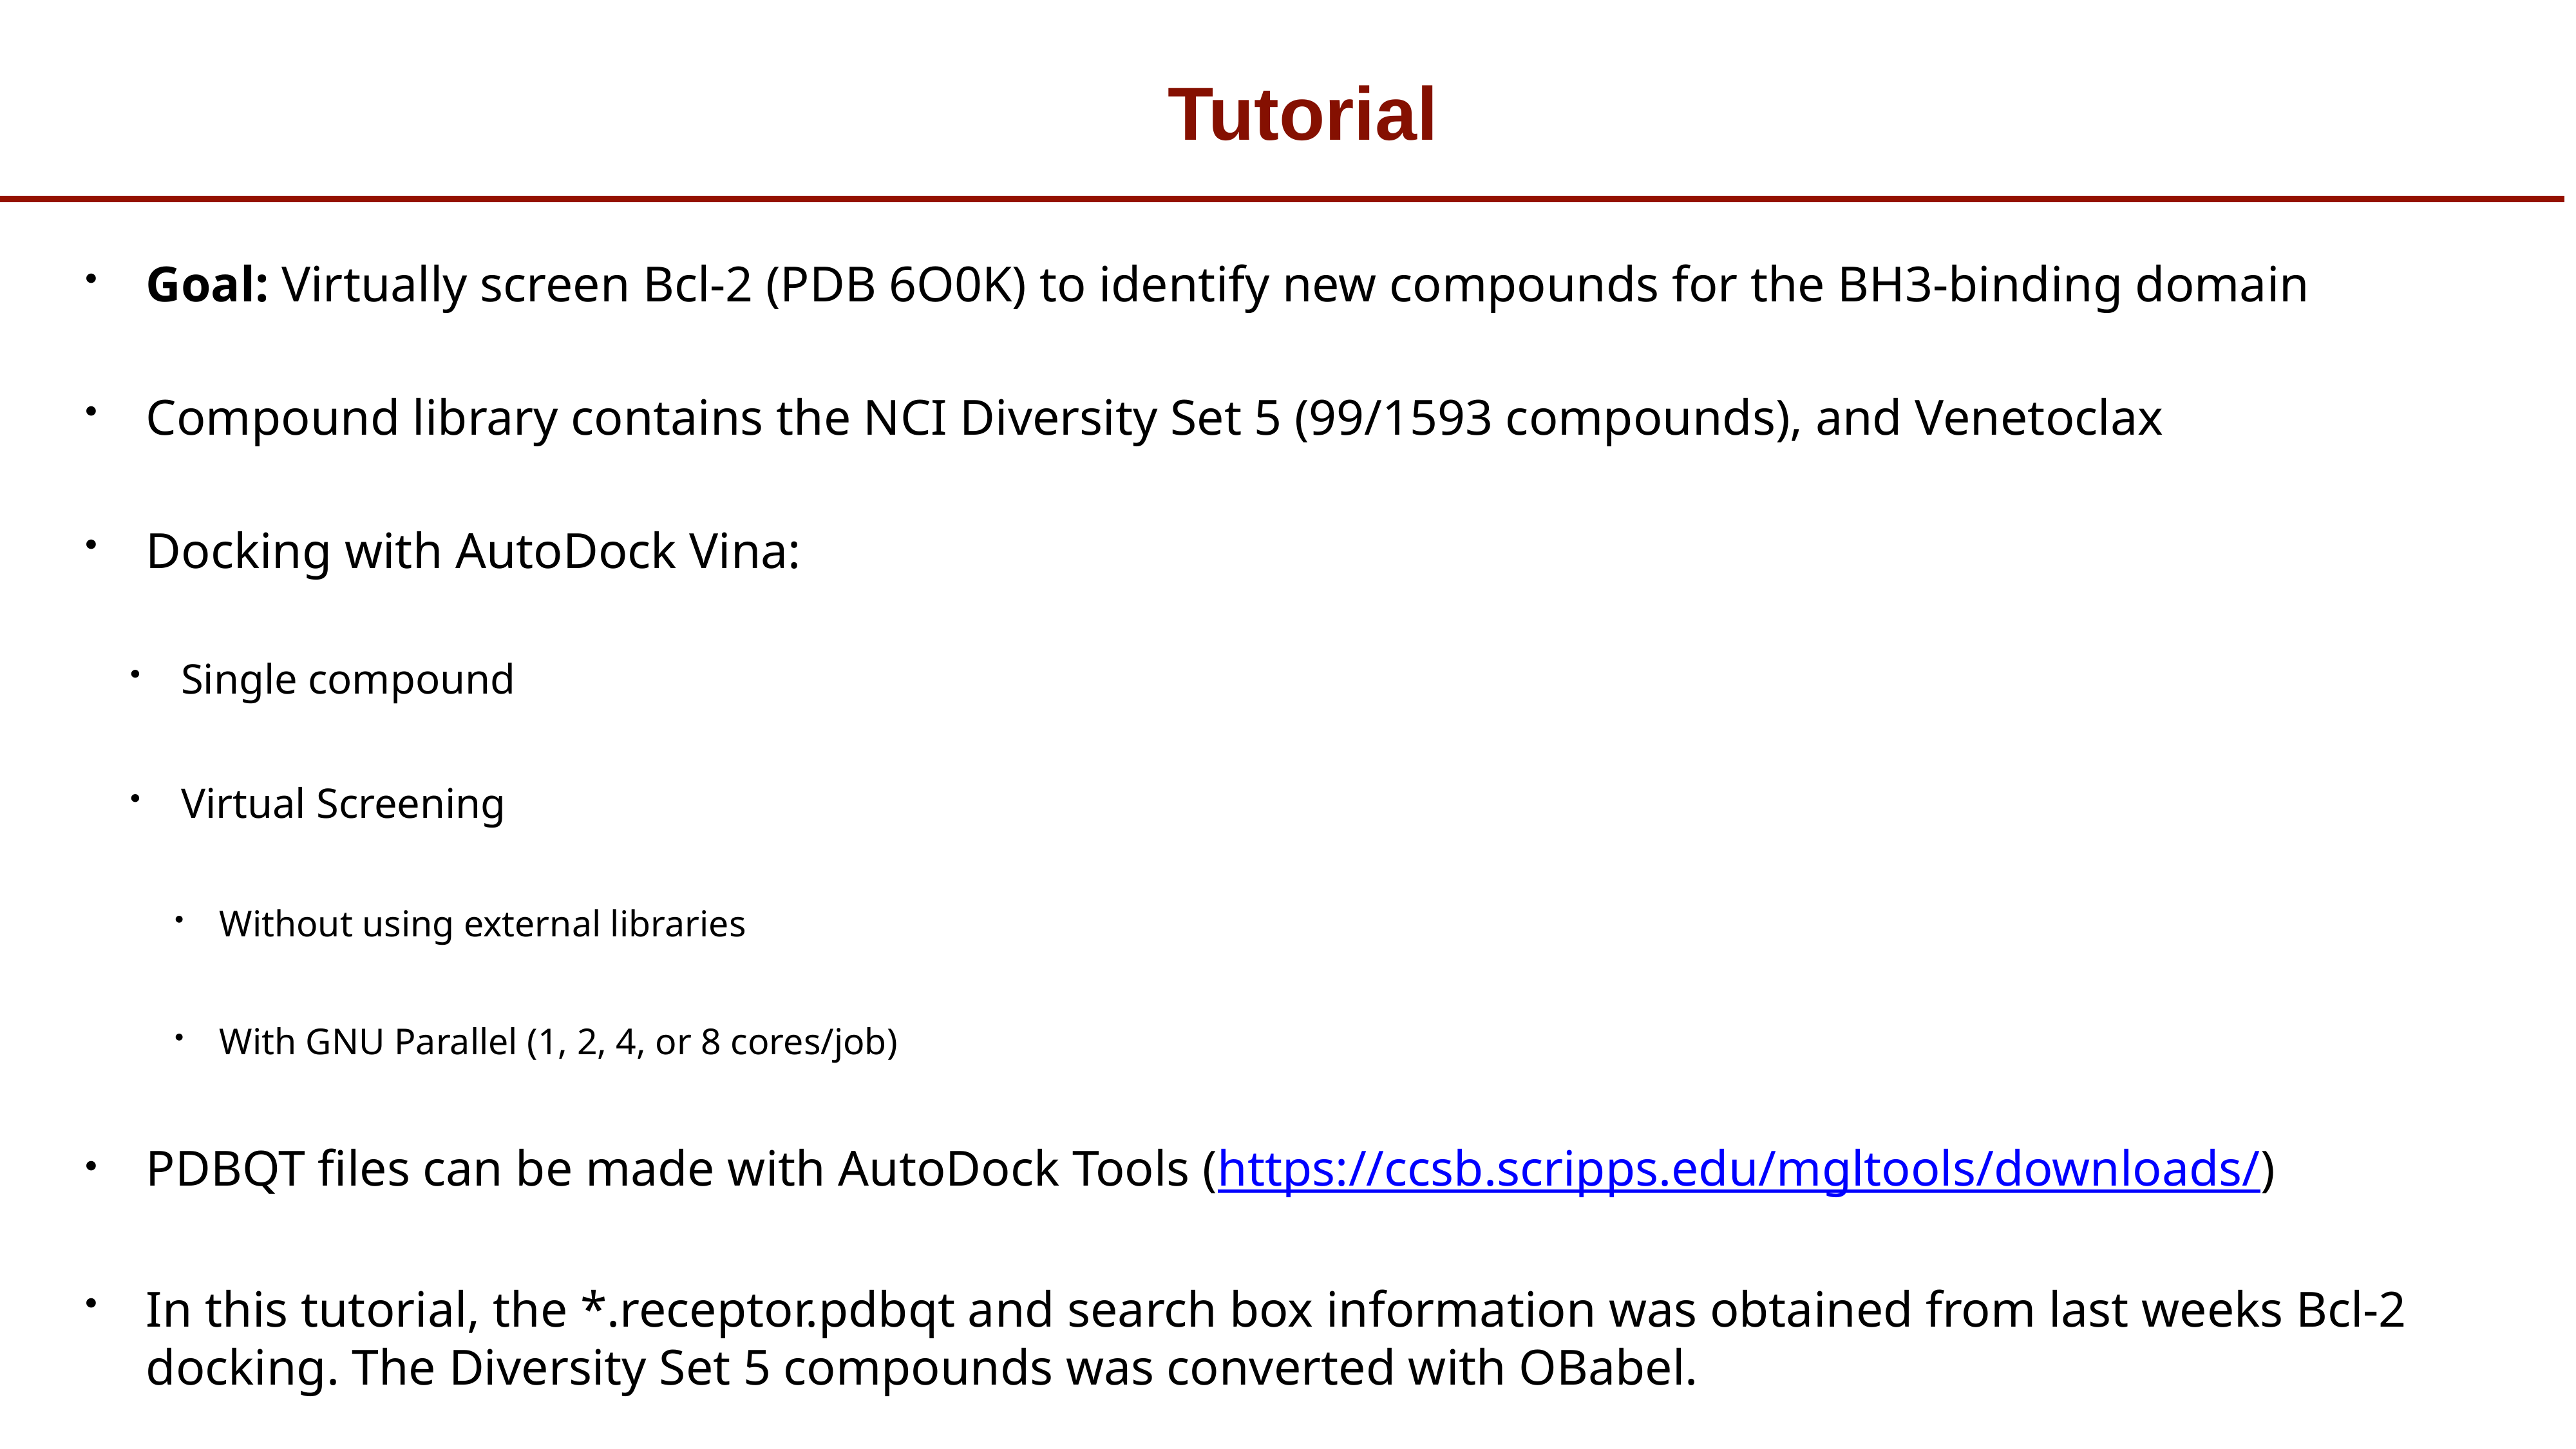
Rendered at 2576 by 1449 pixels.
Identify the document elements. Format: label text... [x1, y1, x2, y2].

title Tutorial [478, 41, 2128, 180]
list Goal: Virtually screen Bcl-2 (PDB 6O0K) to identify new compounds for the BH3-binding domain Compound library contains the NCI Diversity Set 5 (99/1593 compounds), and Venetoclax Docking with AutoDock Vina: Single compound Virtual Screening Without using external libraries With GNU Parallel (1, 2, 4, or 8 cores/job) PDBQT files can be made with AutoDock Tools (https://ccsb.scripps.edu/mgltools/downloads/) In this tutorial, the *.receptor.pdbqt and search box information was obtained from last weeks Bcl-2 docking. The Diversity Set 5 compounds was converted with OBabel. [77, 245, 2499, 1410]
